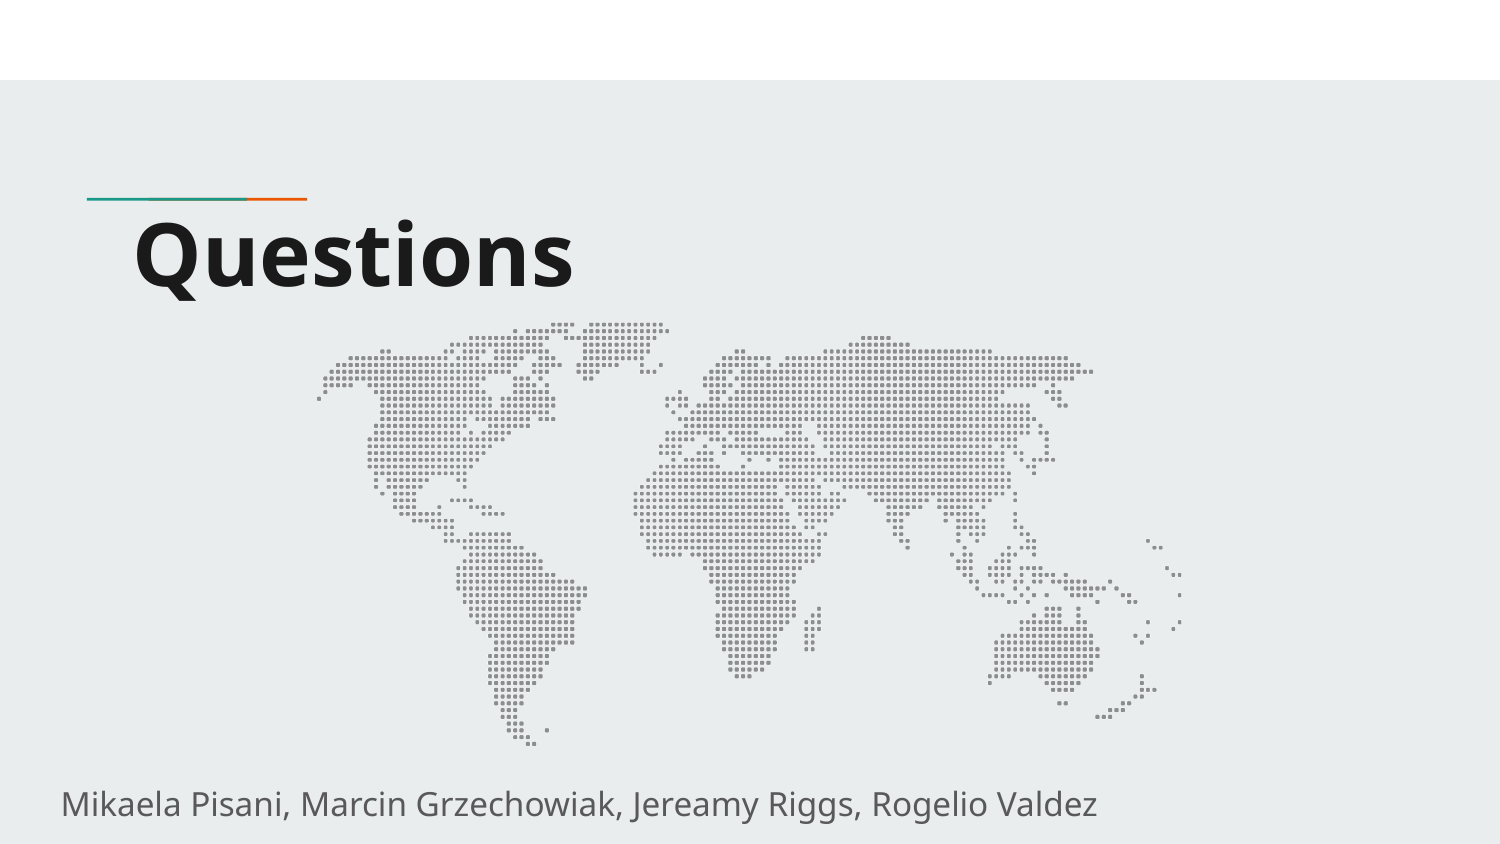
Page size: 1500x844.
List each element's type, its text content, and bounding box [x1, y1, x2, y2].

title Questions [117, 183, 962, 332]
subtitle Mikaela Pisani, Marcin Grzechowiak, Jereamy Riggs, Rogelio Valdez [45, 767, 1151, 833]
picture [317, 245, 1183, 823]
